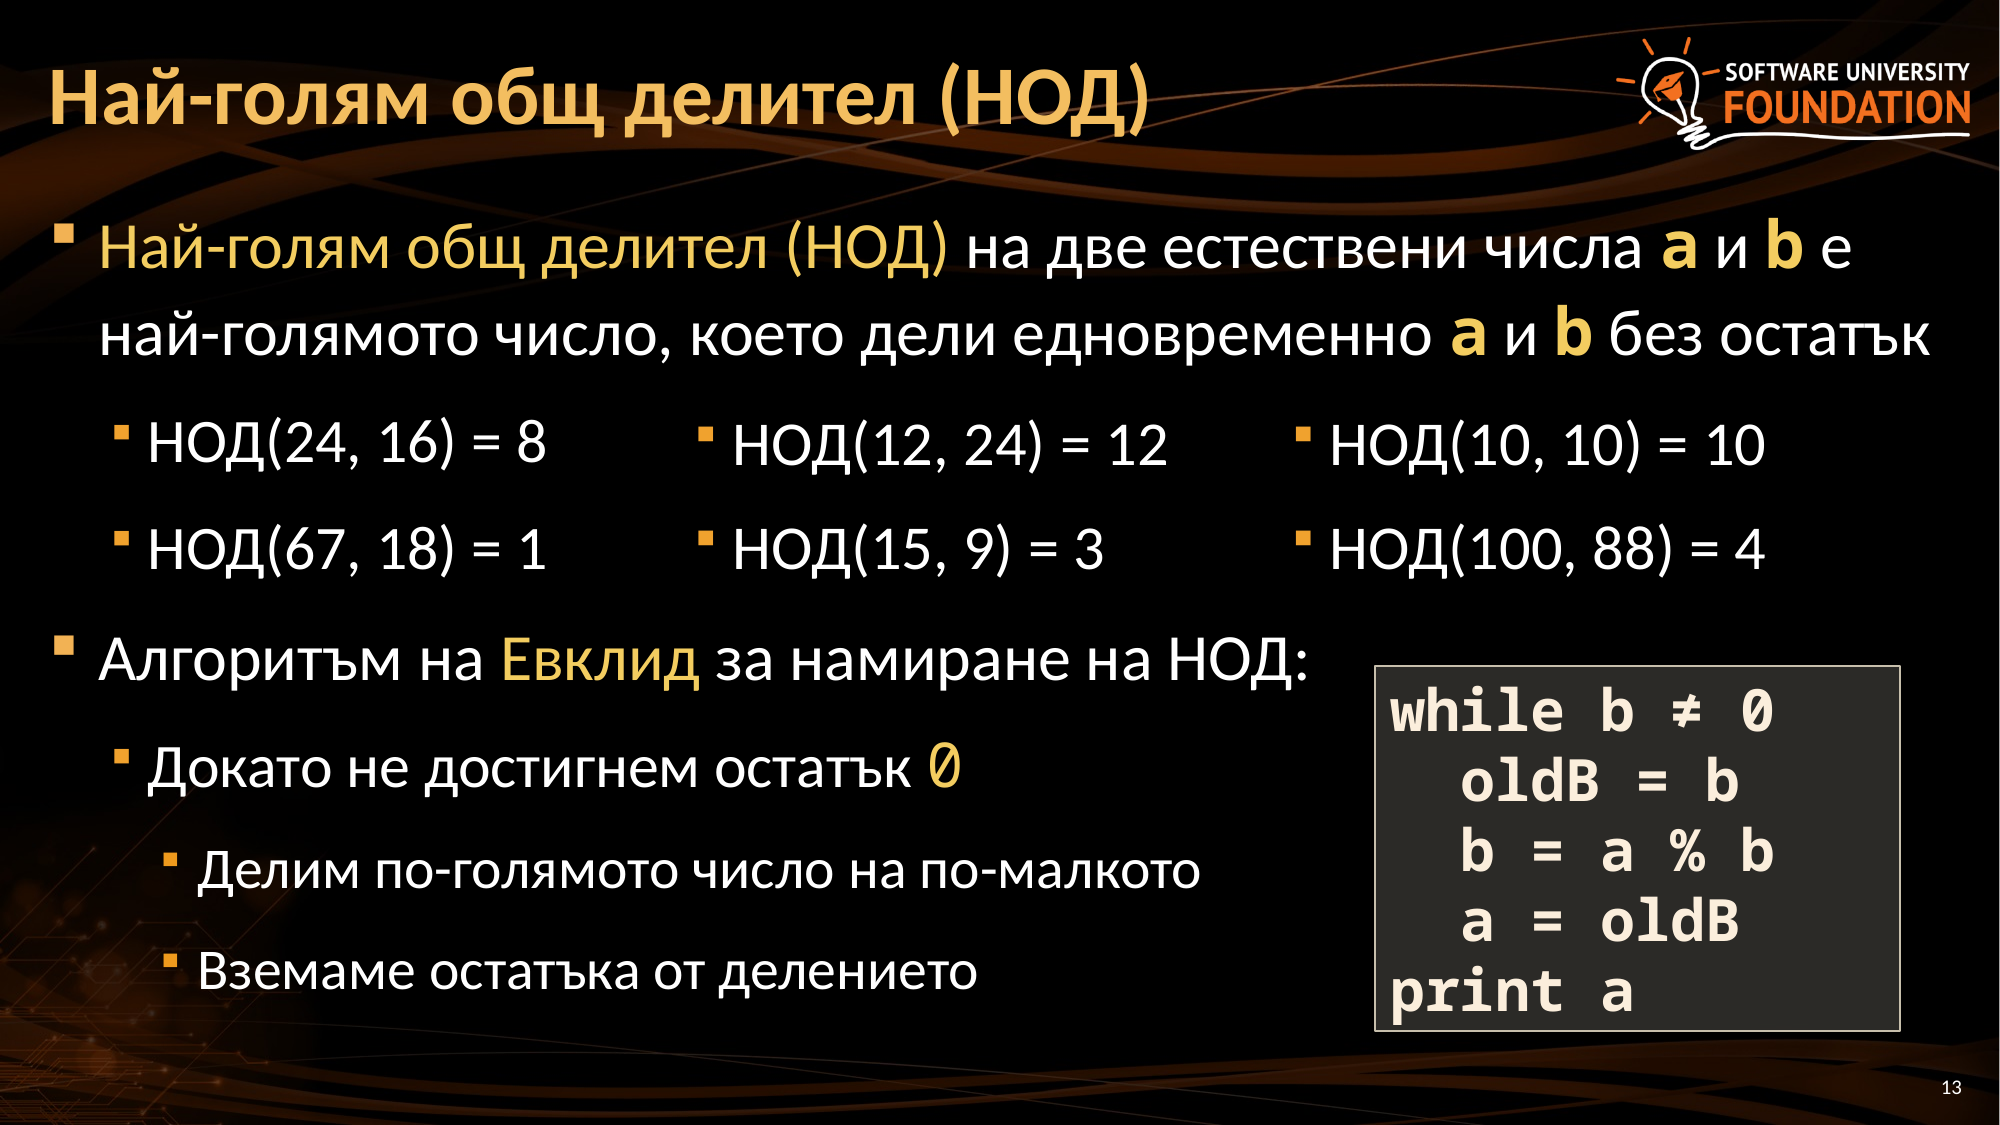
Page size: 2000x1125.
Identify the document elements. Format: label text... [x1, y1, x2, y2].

text_box НОД(12, 24) = 12 НОД(15, 9) = 3 [617, 391, 1185, 589]
title Най-голям общ делител (НОД) [30, 6, 1602, 189]
text_box НОД(10, 10) = 10 НОД(100, 88) = 4 [1215, 391, 1782, 589]
text_box while b ≠ 0 oldB = b b = a % b a = oldB print а [1375, 666, 1900, 1031]
list Най-голям общ делител (НОД) на две естествени числа a и b е най-голямото число, което дели едновременно a и b без остатък НОД(24, 16) = 8 НОД(67, 18) = 1 Алгоритъм на Евклид за намиране на НОД: Докато не достигнем остатък 0 Делим по-голямото число на по-малкото Вземаме остатъка от делението [31, 188, 1968, 1103]
picture [0, 0, 2000, 1125]
